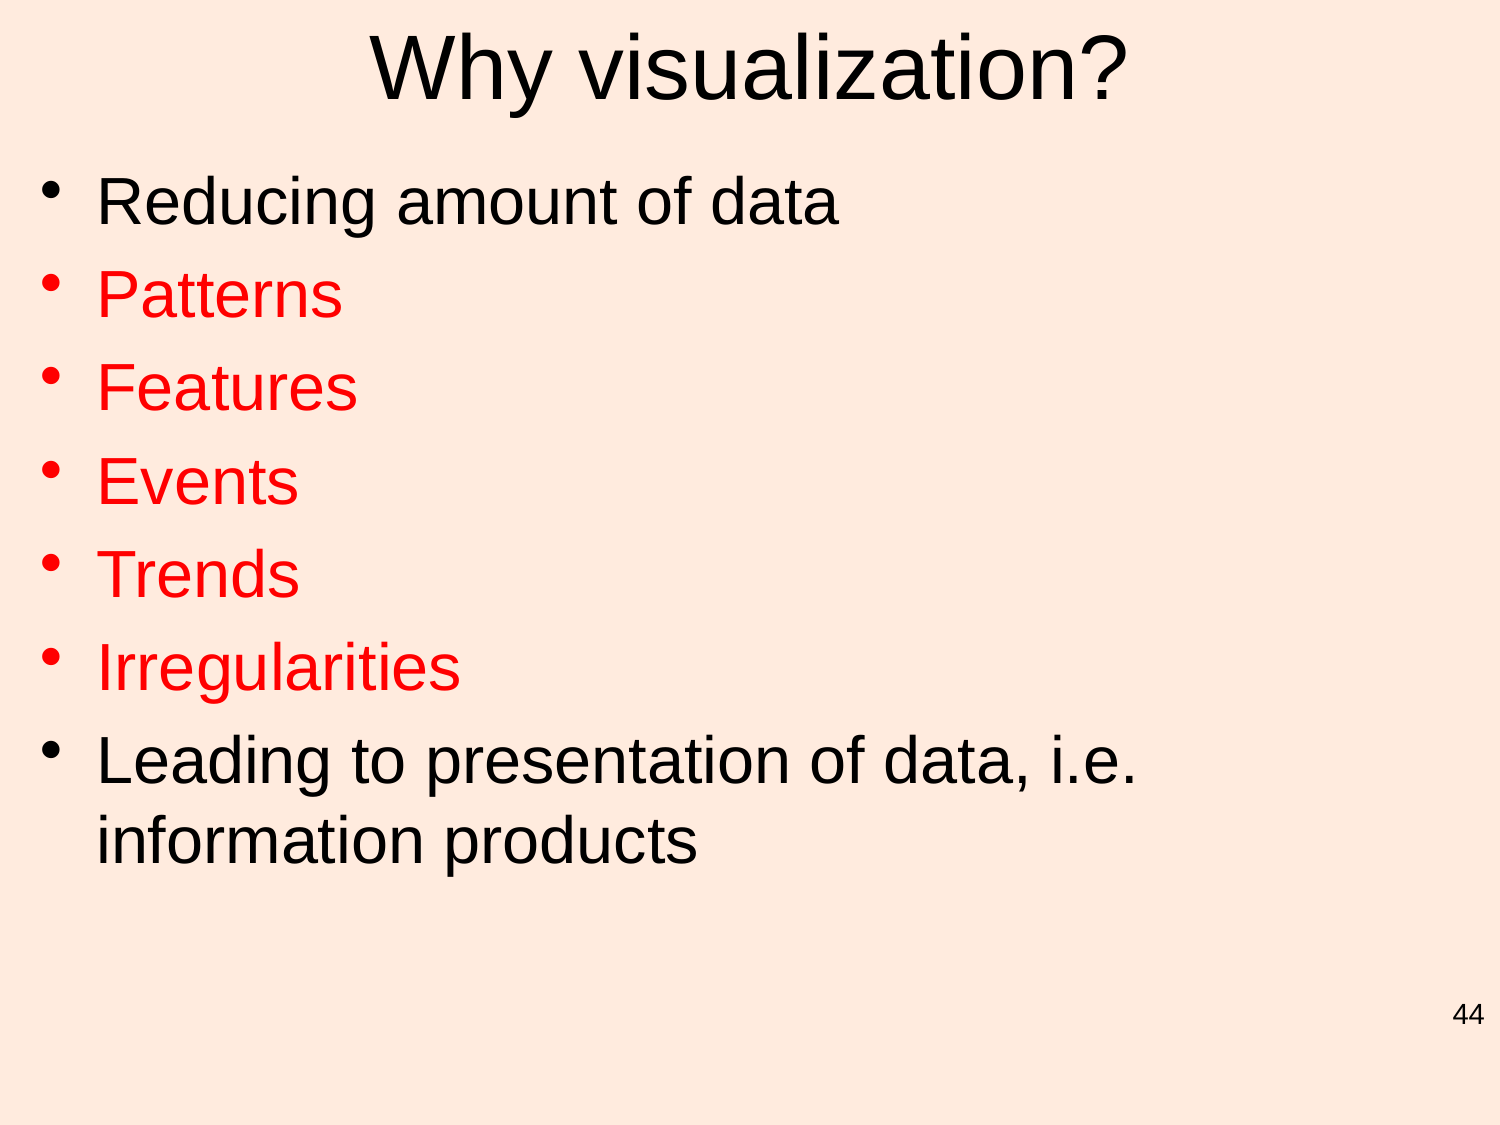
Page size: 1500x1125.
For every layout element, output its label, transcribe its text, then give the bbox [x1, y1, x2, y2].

list Reducing amount of data Patterns Features Events Trends Irregularities Leading to presentation of data, i.e. information products [24, 149, 1463, 1100]
slide_number 44 [1187, 987, 1500, 1063]
title Why visualization? [112, 0, 1388, 125]
